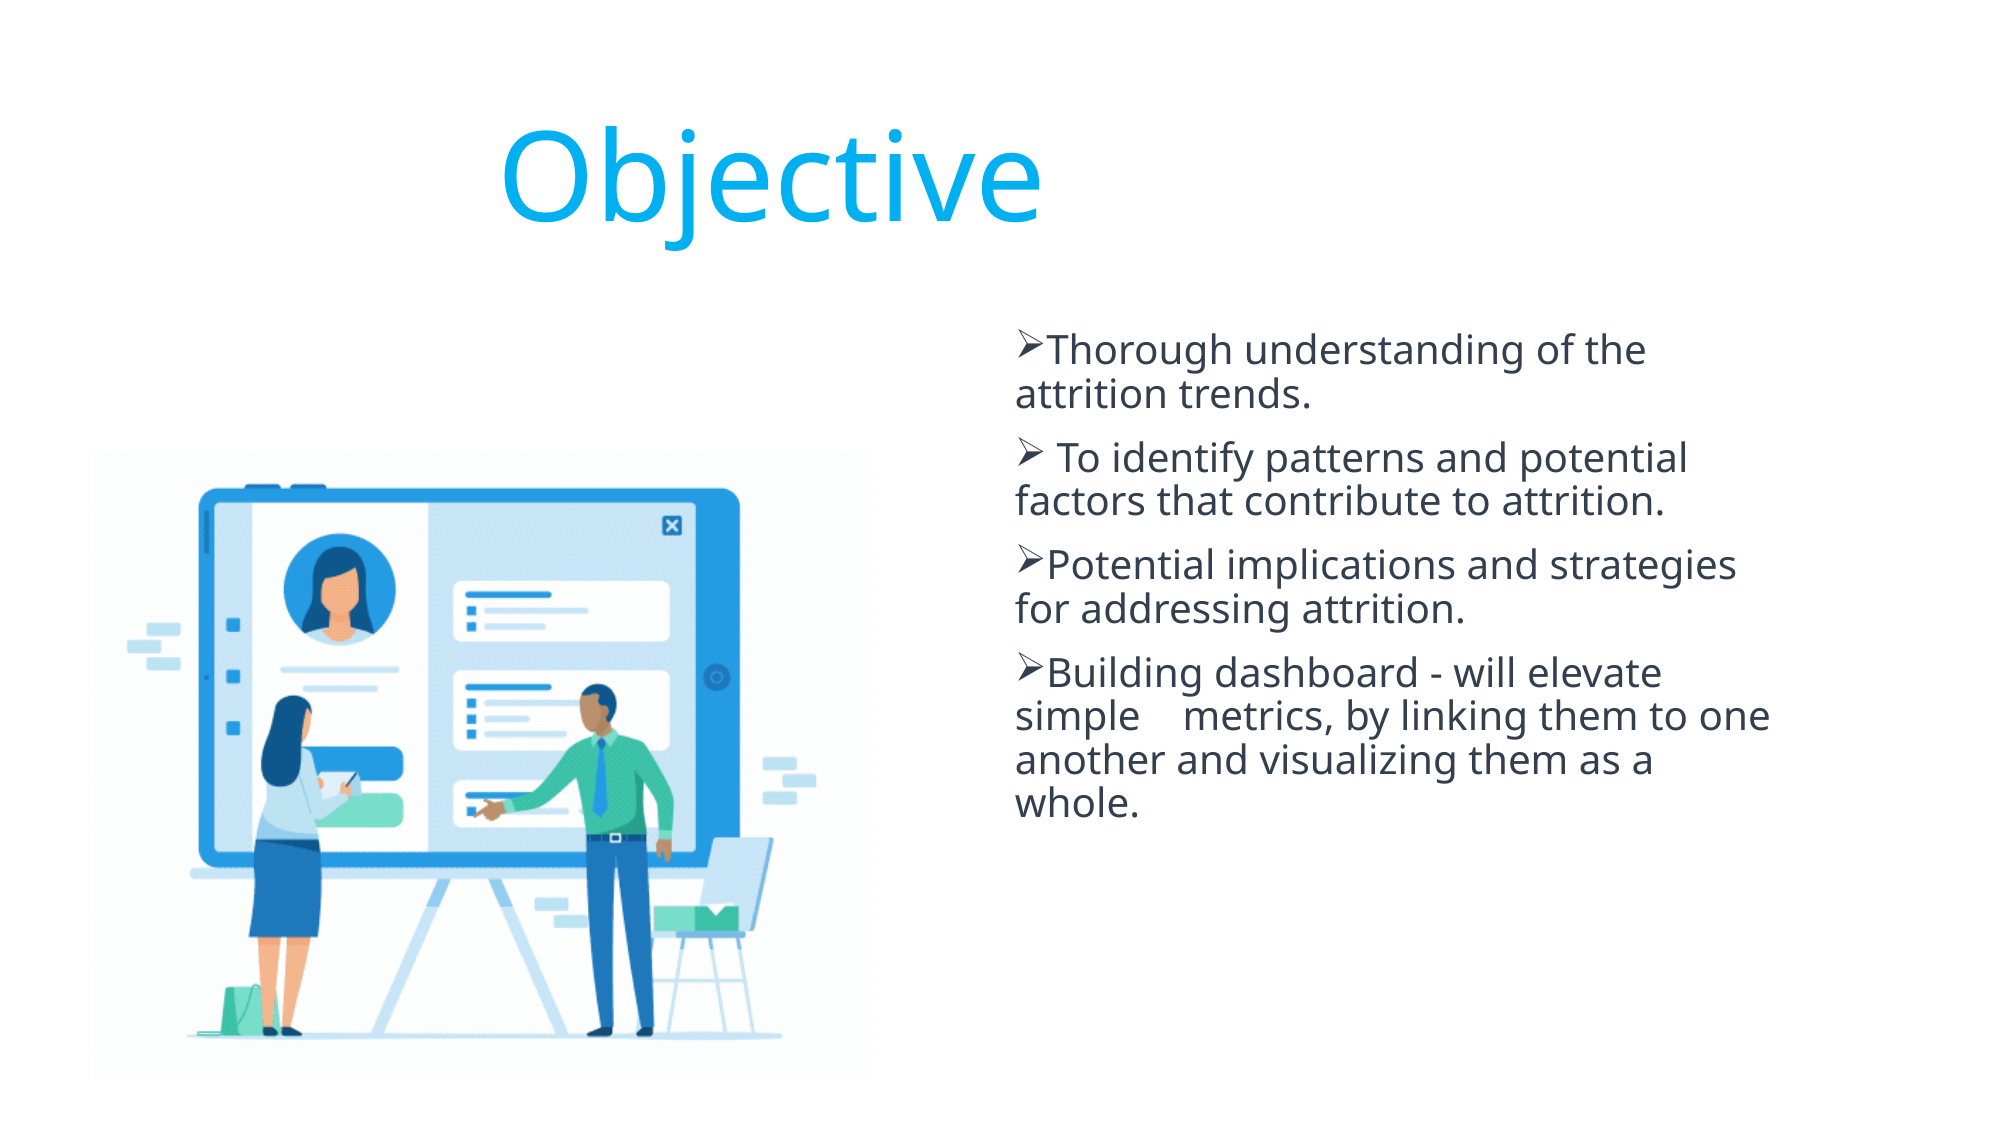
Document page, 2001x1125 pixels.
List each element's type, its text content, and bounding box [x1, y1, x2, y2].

text_box Objective [482, 88, 1115, 254]
picture [92, 451, 873, 1080]
subtitle Thorough understanding of the attrition trends. To identify patterns and potential factors that contribute to attrition. Potential implications and strategies for addressing attrition. Building dashboard - will elevate simple metrics, by linking them to one another and visualizing them as a whole. [999, 322, 1795, 838]
